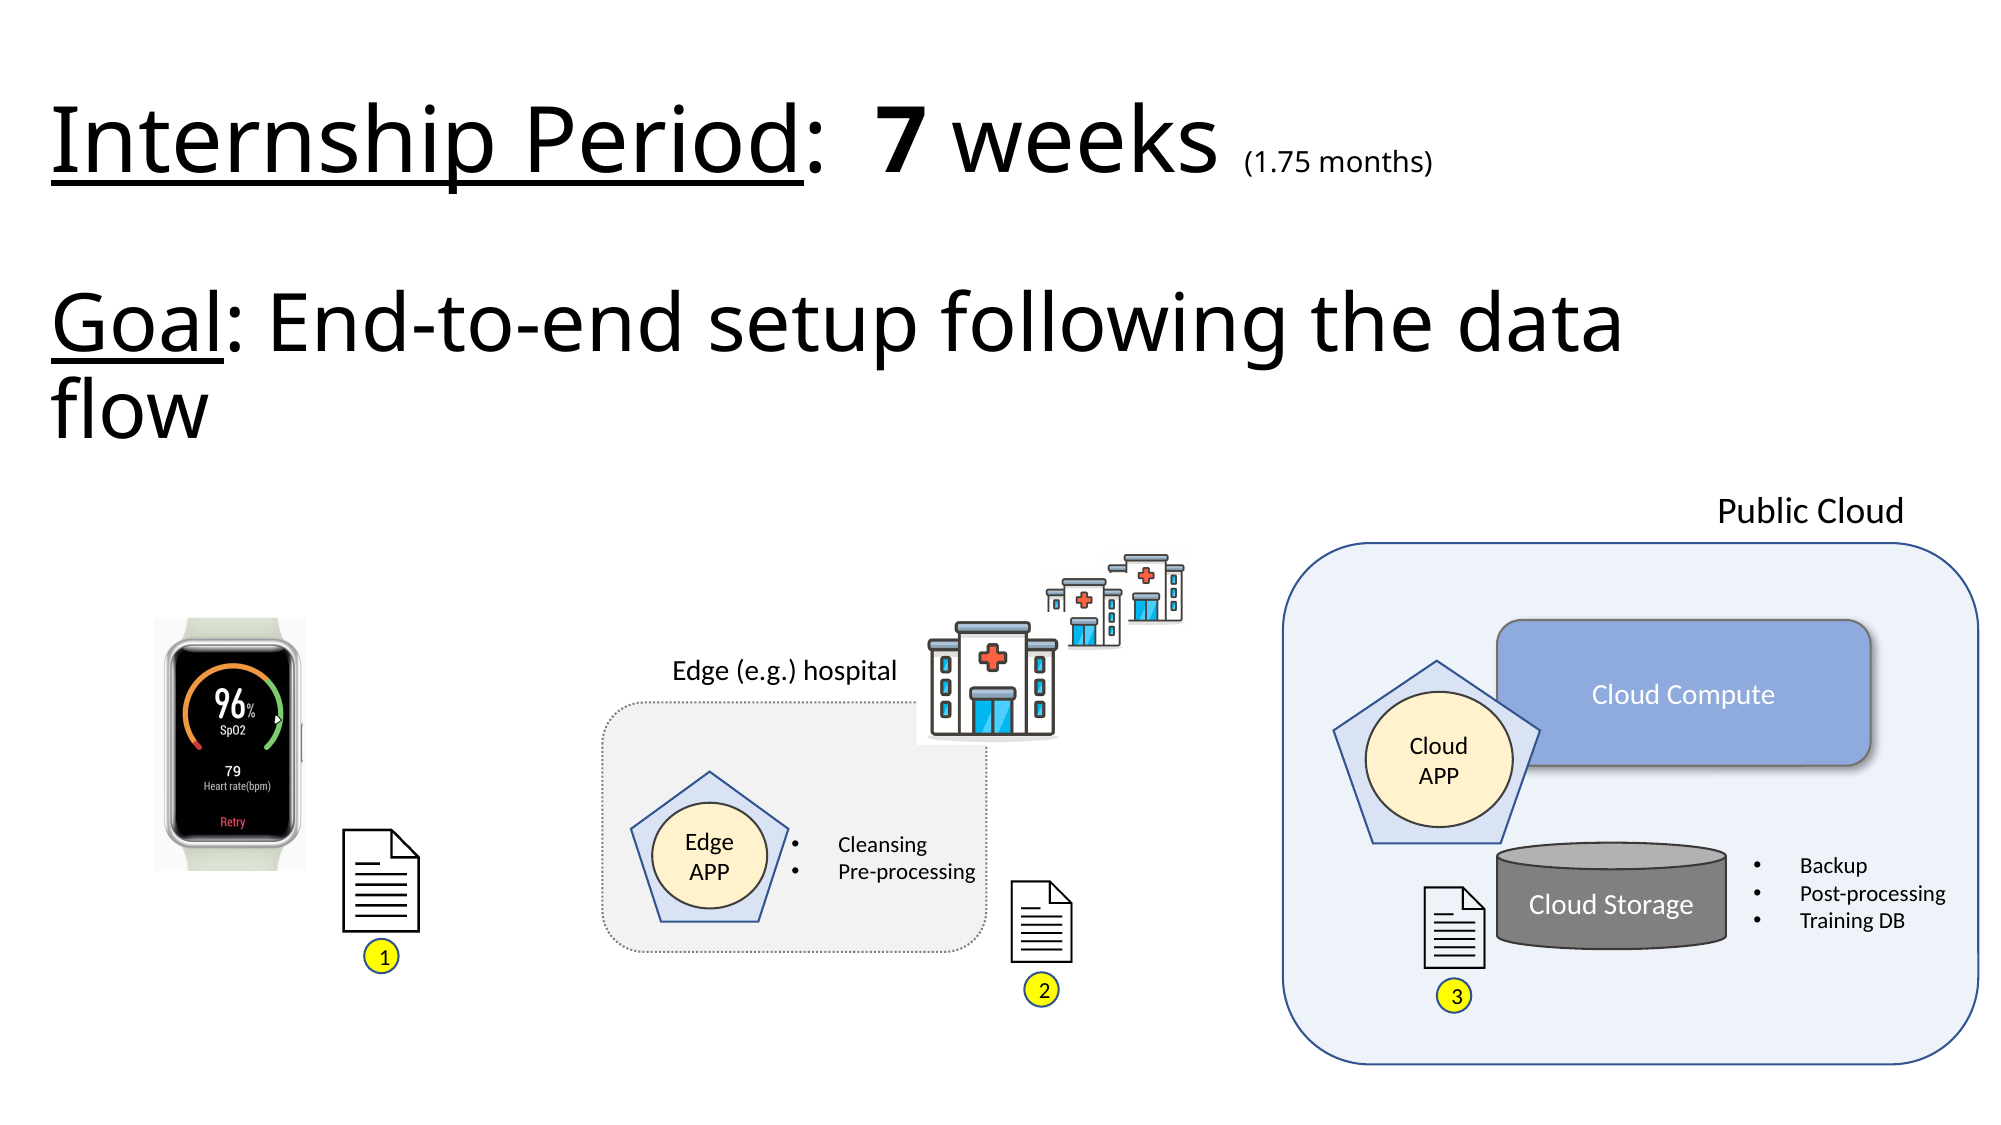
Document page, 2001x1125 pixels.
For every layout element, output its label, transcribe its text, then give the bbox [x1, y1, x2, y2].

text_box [1038, 549, 1191, 652]
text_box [1404, 843, 1963, 1013]
text_box Goal: End-to-end setup following the data flow [35, 274, 1812, 465]
picture [154, 616, 306, 871]
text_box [992, 872, 1091, 1007]
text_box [652, 802, 992, 909]
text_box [602, 612, 1069, 952]
title Internship Period: 7 weeks (1.75 months) [35, 34, 1761, 252]
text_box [319, 819, 443, 974]
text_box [1282, 478, 1979, 1065]
